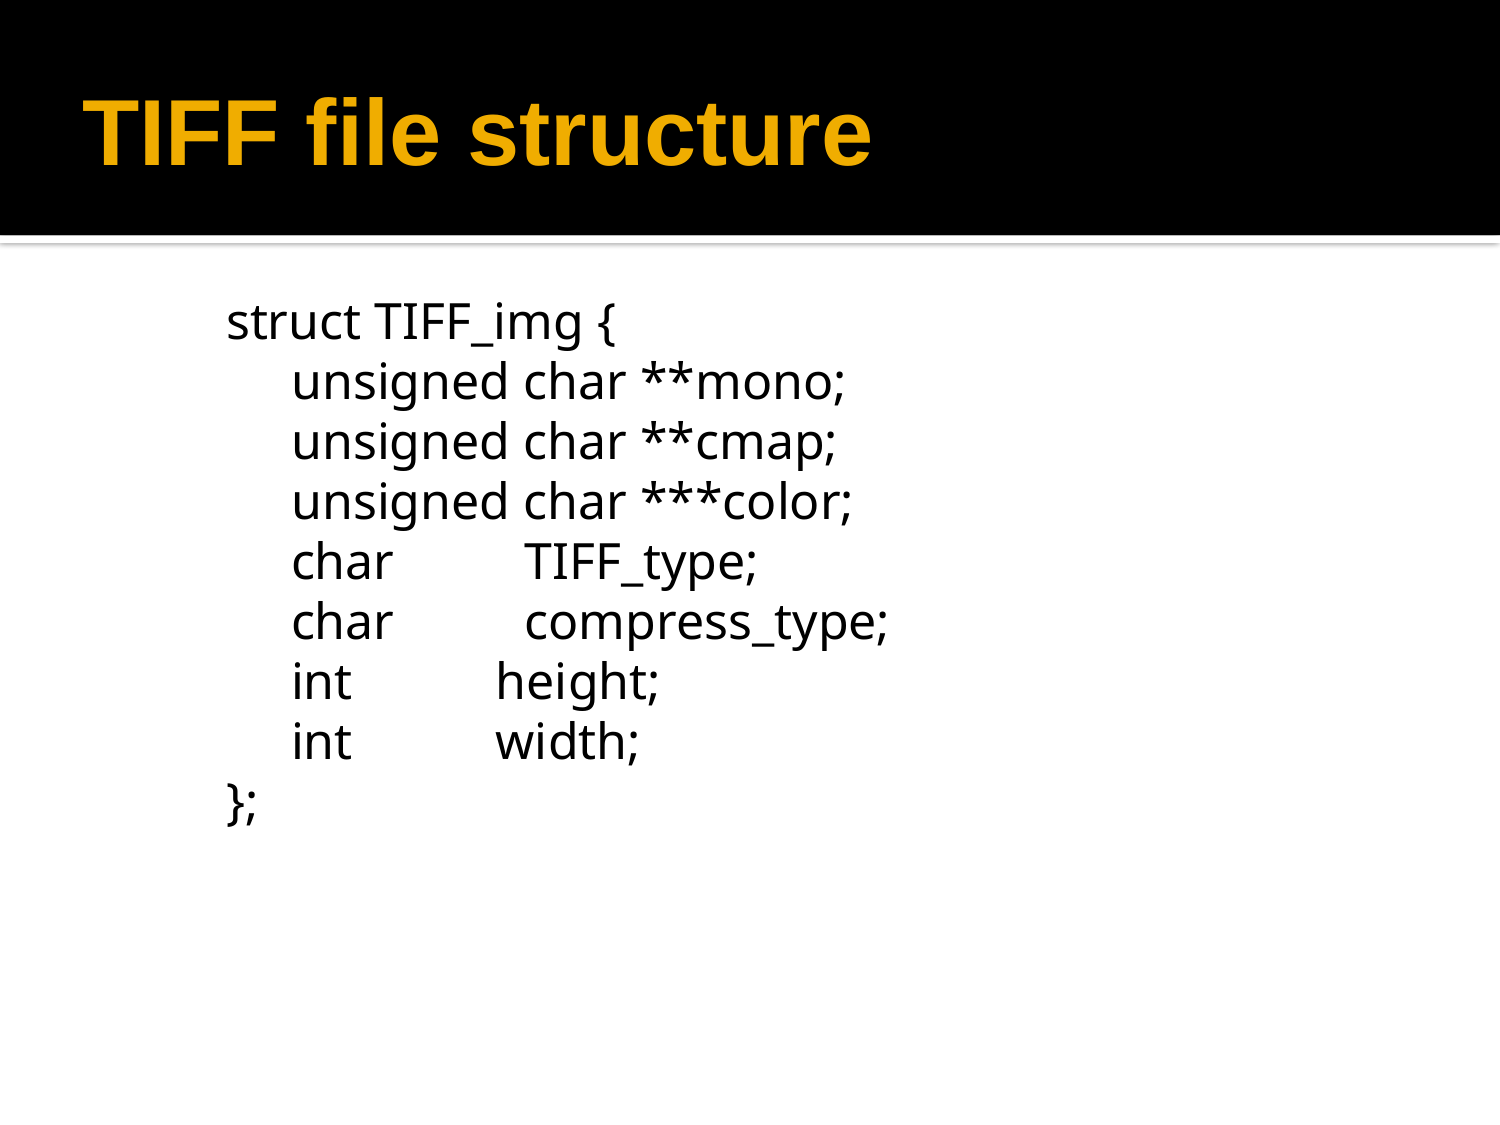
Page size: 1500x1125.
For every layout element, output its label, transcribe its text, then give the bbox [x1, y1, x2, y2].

text_box struct TIFF_img { unsigned char **mono; unsigned char **cmap; unsigned char ***color; char TIFF_type; char compress_type; int height; int width; }; [218, 282, 1106, 837]
title TIFF file structure [74, 24, 1426, 232]
